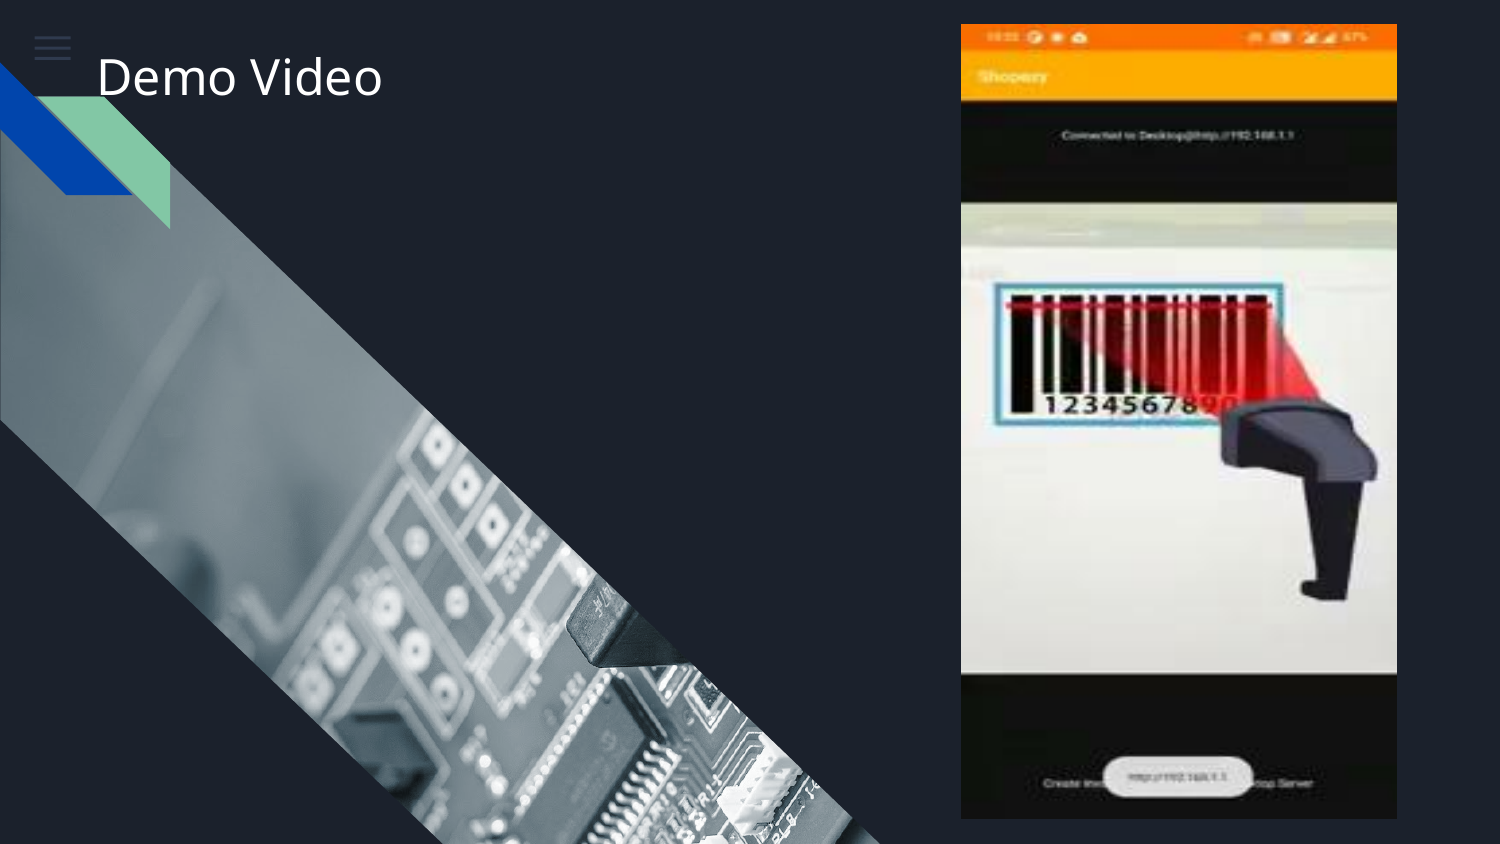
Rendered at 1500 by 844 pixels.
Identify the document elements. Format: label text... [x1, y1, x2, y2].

title Demo Video [81, 30, 437, 132]
picture [0, 97, 880, 844]
picture [960, 24, 1397, 819]
